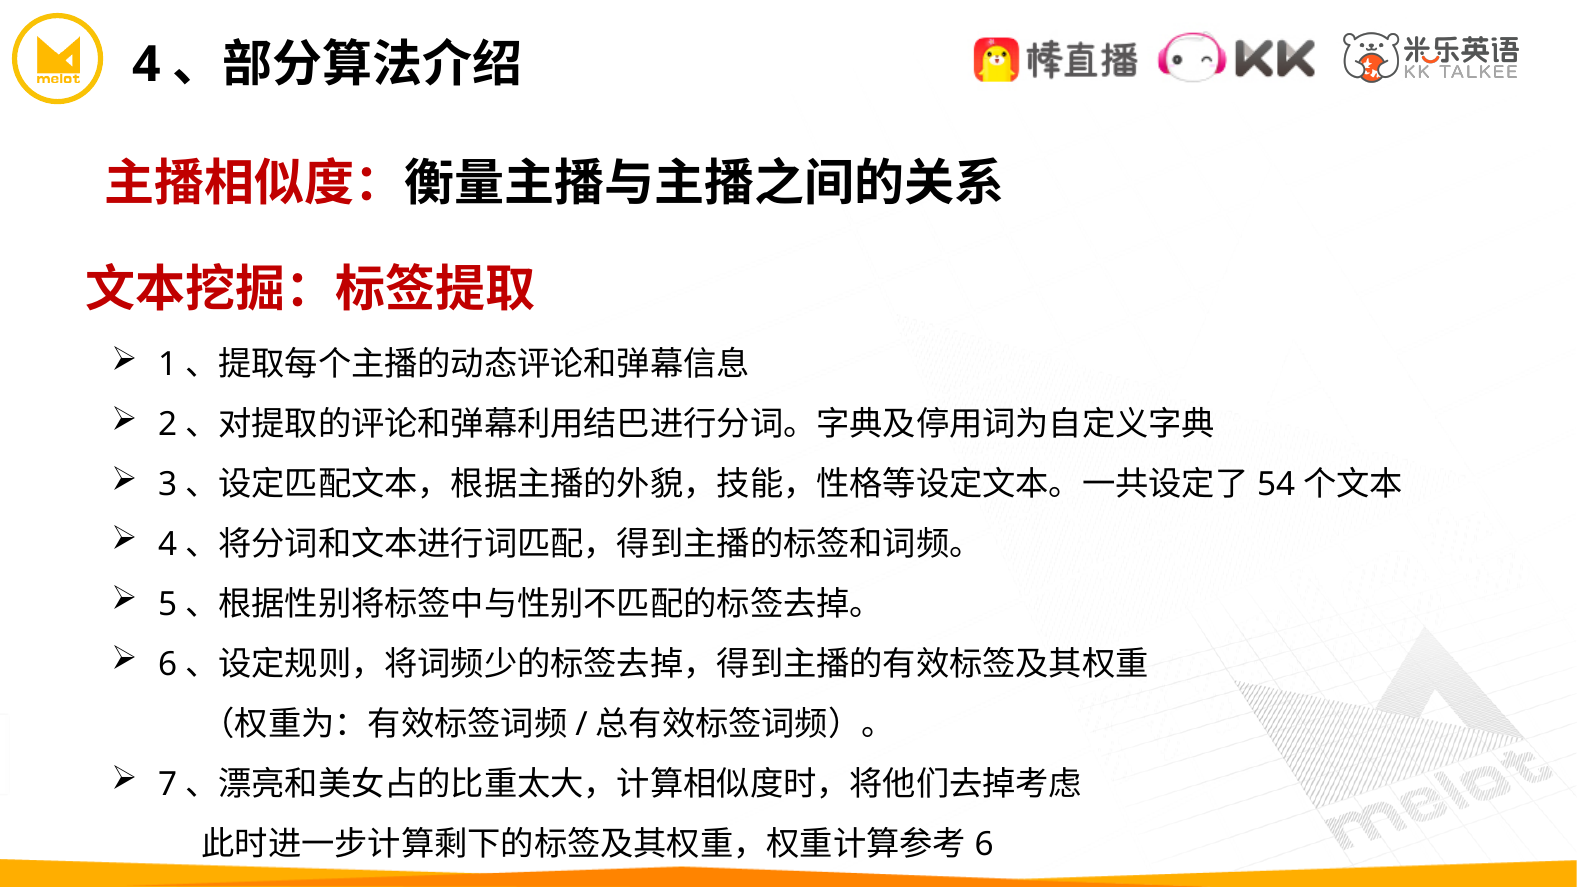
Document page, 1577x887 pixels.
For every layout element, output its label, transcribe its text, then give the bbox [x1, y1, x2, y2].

text_box 文本挖掘：标签提取 [74, 234, 973, 340]
picture [0, 0, 1577, 887]
text_box 4、部分算法介绍 [120, 11, 933, 111]
text_box 1、提取每个主播的动态评论和弹幕信息 2、对提取的评论和弹幕利用结巴进行分词。字典及停用词为自定义字典 3、设定匹配文本，根据主播的外貌，技能，性格等设定文本。一共设定了54个文本 4、将分词和文本进行词匹配，得到主播的标签和词频。 5、根据性别将标签中与性别不匹配的标签去掉。 6、设定规则，将词频少的标签去掉，得到主播的有效标签及其权重 （权重为：有效标签词频/总有效标签词频）。 7、漂亮和美女占的比重太大，计算相似度时，将他们去掉考虑 此时进一步计算剩下的标签及其权重，权重计算参考6 [96, 315, 1546, 869]
text_box 主播相似度：衡量主播与主播之间的关系 [90, 143, 1020, 218]
